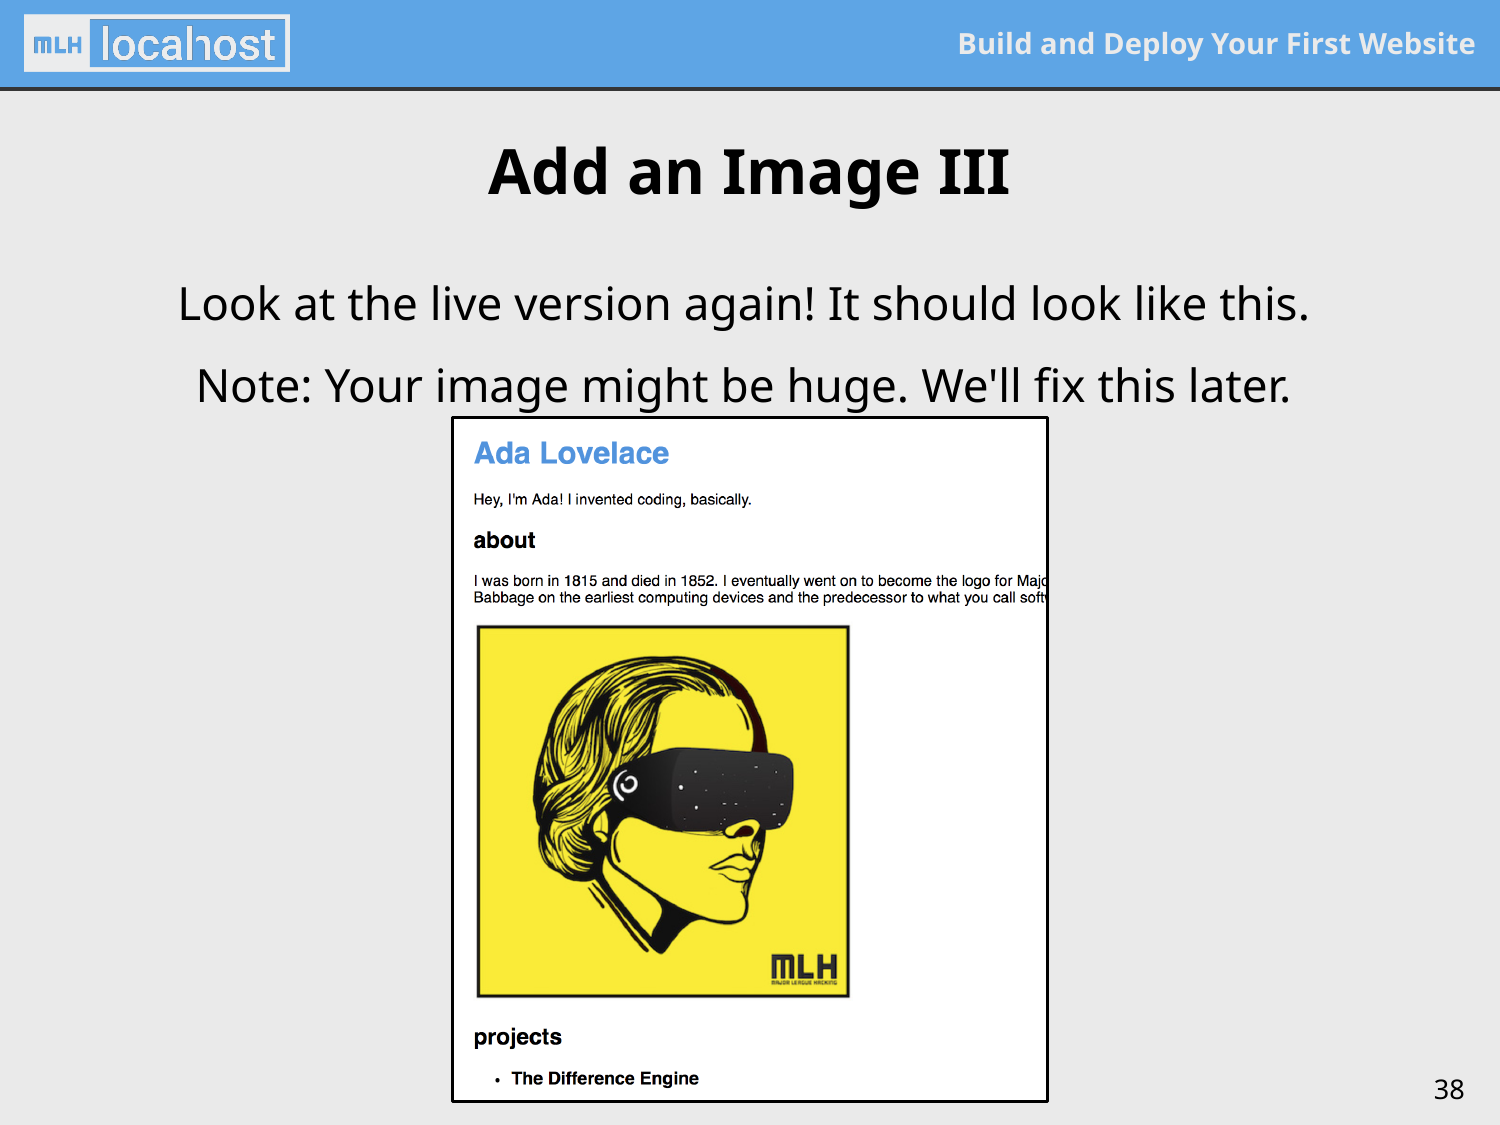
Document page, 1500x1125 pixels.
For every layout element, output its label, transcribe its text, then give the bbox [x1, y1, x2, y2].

picture [454, 418, 1046, 1101]
text_box Look at the live version again! It should look like this. Note: Your image might be huge. We'll fix this later. [53, 233, 1446, 528]
slide_number 38 [1389, 1057, 1480, 1125]
title Add an Image III [47, 106, 1453, 233]
picture [24, 14, 290, 72]
